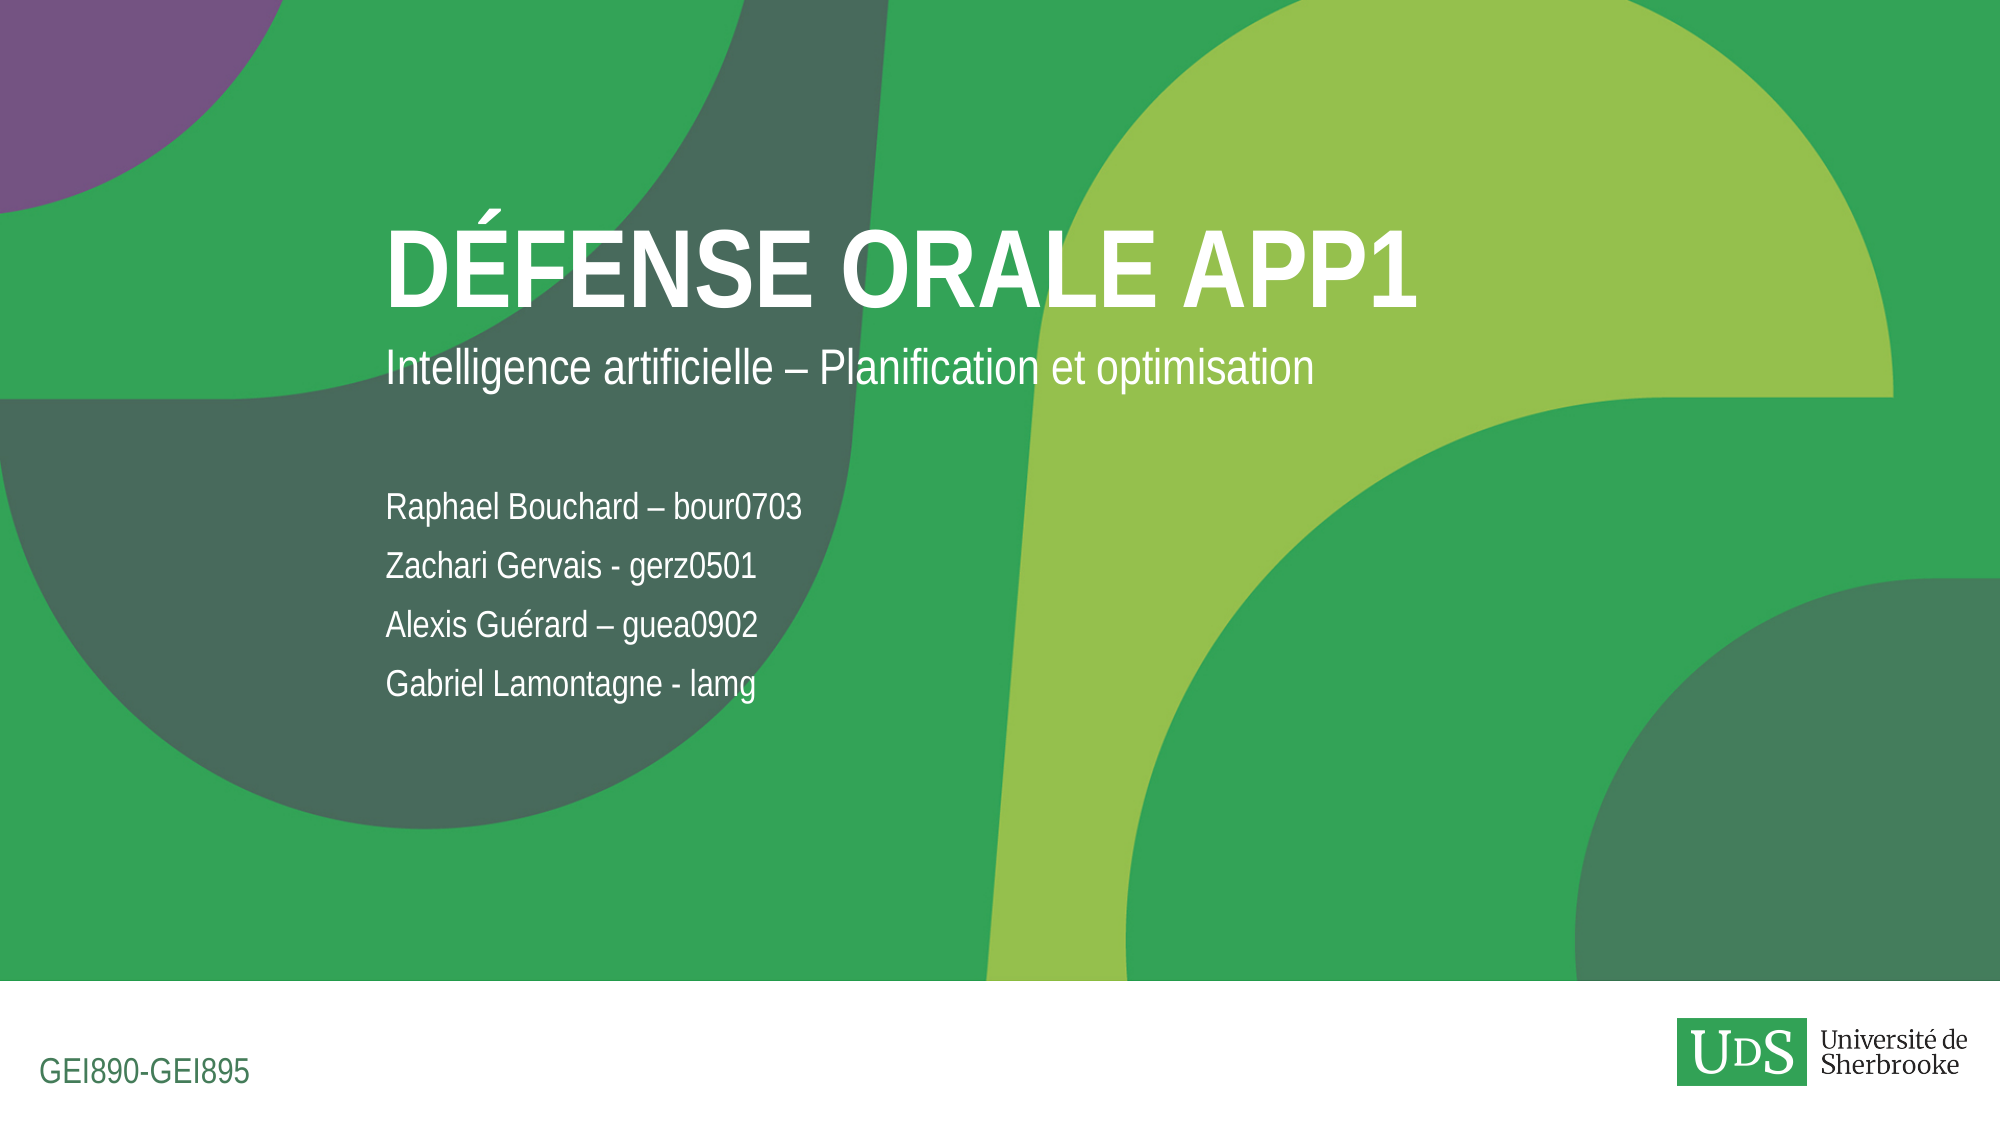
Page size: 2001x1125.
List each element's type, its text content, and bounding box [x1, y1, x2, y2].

text_box Intelligence artificielle – Planification et optimisation [385, 334, 1520, 405]
picture [0, 0, 2000, 981]
picture [1677, 1018, 1967, 1086]
list Raphael Bouchard – bour0703 Zachari Gervais - gerz0501 Alexis Guérard – guea0902 Gabriel Lamontagne - lamg [385, 482, 1520, 720]
title Défense Orale App1 [385, 196, 1520, 334]
